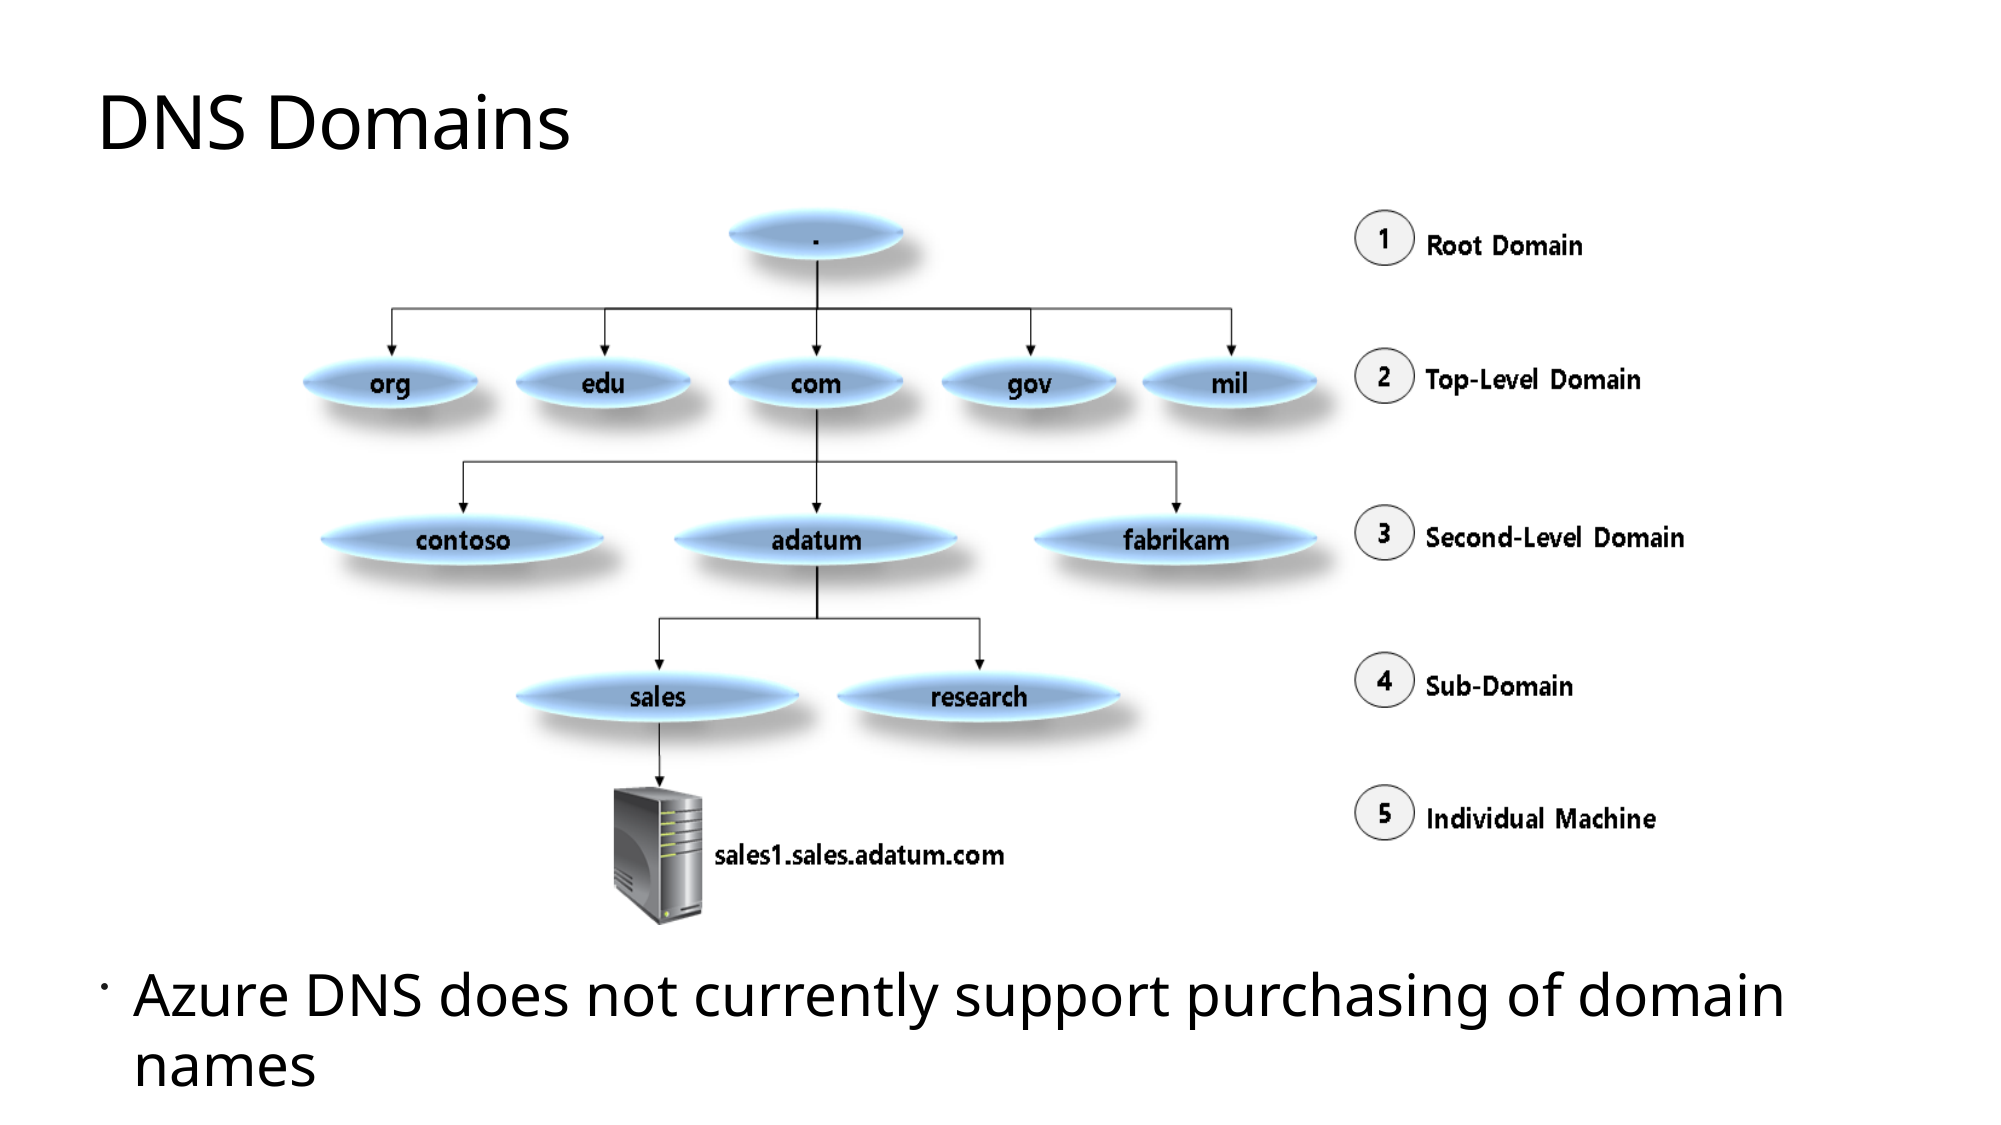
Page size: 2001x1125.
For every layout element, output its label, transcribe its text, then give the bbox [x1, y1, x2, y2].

title DNS Domains [96, 75, 1904, 166]
picture [297, 199, 1703, 926]
list Azure DNS does not currently support purchasing of domain names [95, 957, 1904, 1029]
